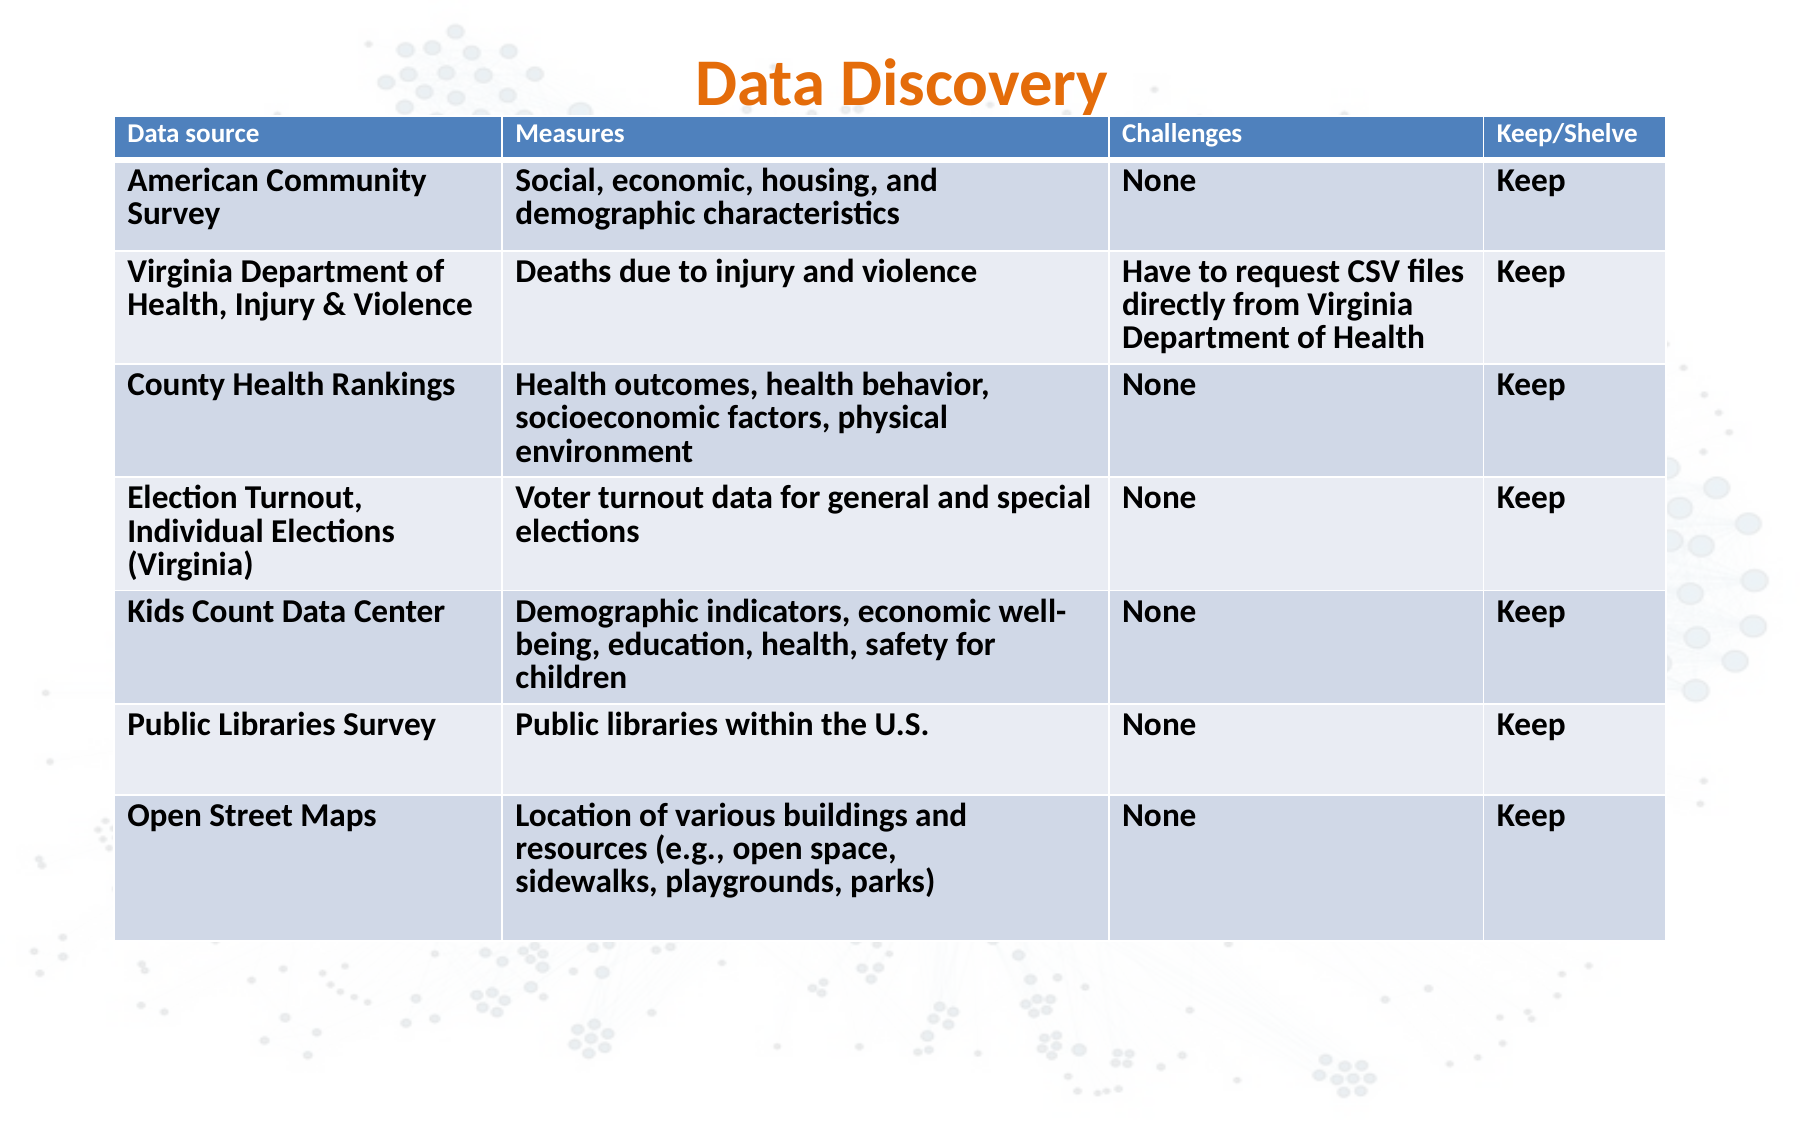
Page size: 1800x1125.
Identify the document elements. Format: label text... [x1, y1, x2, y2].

table_cell Open Street Maps [115, 796, 501, 940]
table_cell None [1110, 365, 1483, 476]
table_cell American Community Survey [115, 163, 501, 250]
table_cell None [1110, 591, 1483, 703]
table_header Data source [115, 117, 501, 157]
table_cell Keep [1484, 478, 1665, 590]
table_cell Keep [1484, 705, 1665, 794]
table_cell Demographic indicators, economic well-being, education, health, safety for children [503, 591, 1108, 703]
table_cell Keep [1484, 796, 1665, 940]
table_cell Location of various buildings and resources (e.g., open space, sidewalks, playgrounds, parks) [503, 796, 1108, 940]
table_cell Virginia Department of Health, Injury & Violence [115, 252, 501, 363]
table_cell Have to request CSV files directly from Virginia Department of Health [1110, 252, 1483, 363]
table_cell Social, economic, housing, and demographic characteristics [503, 163, 1108, 250]
table_cell None [1110, 163, 1483, 250]
table_header Challenges [1110, 117, 1483, 157]
table_cell Voter turnout data for general and special elections [503, 478, 1108, 590]
table_cell Public libraries within the U.S. [503, 705, 1108, 794]
table_cell Keep [1484, 163, 1665, 250]
table_cell Election Turnout, Individual Elections (Virginia) [115, 478, 501, 590]
table_cell Keep [1484, 591, 1665, 703]
table_cell None [1110, 705, 1483, 794]
table_cell Health outcomes, health behavior, socioeconomic factors, physical environment [503, 365, 1108, 476]
table_cell Kids Count Data Center [115, 591, 501, 703]
text_box Data Discovery [125, 31, 1679, 134]
table_header Keep/Shelve [1484, 117, 1665, 157]
table_cell County Health Rankings [115, 365, 501, 476]
table_cell None [1110, 478, 1483, 590]
table_cell Deaths due to injury and violence [503, 252, 1108, 363]
table_cell Keep [1484, 365, 1665, 476]
table_cell None [1110, 796, 1483, 940]
table_cell Public Libraries Survey [115, 705, 501, 794]
table_cell Keep [1484, 252, 1665, 363]
table_header Measures [503, 117, 1108, 157]
